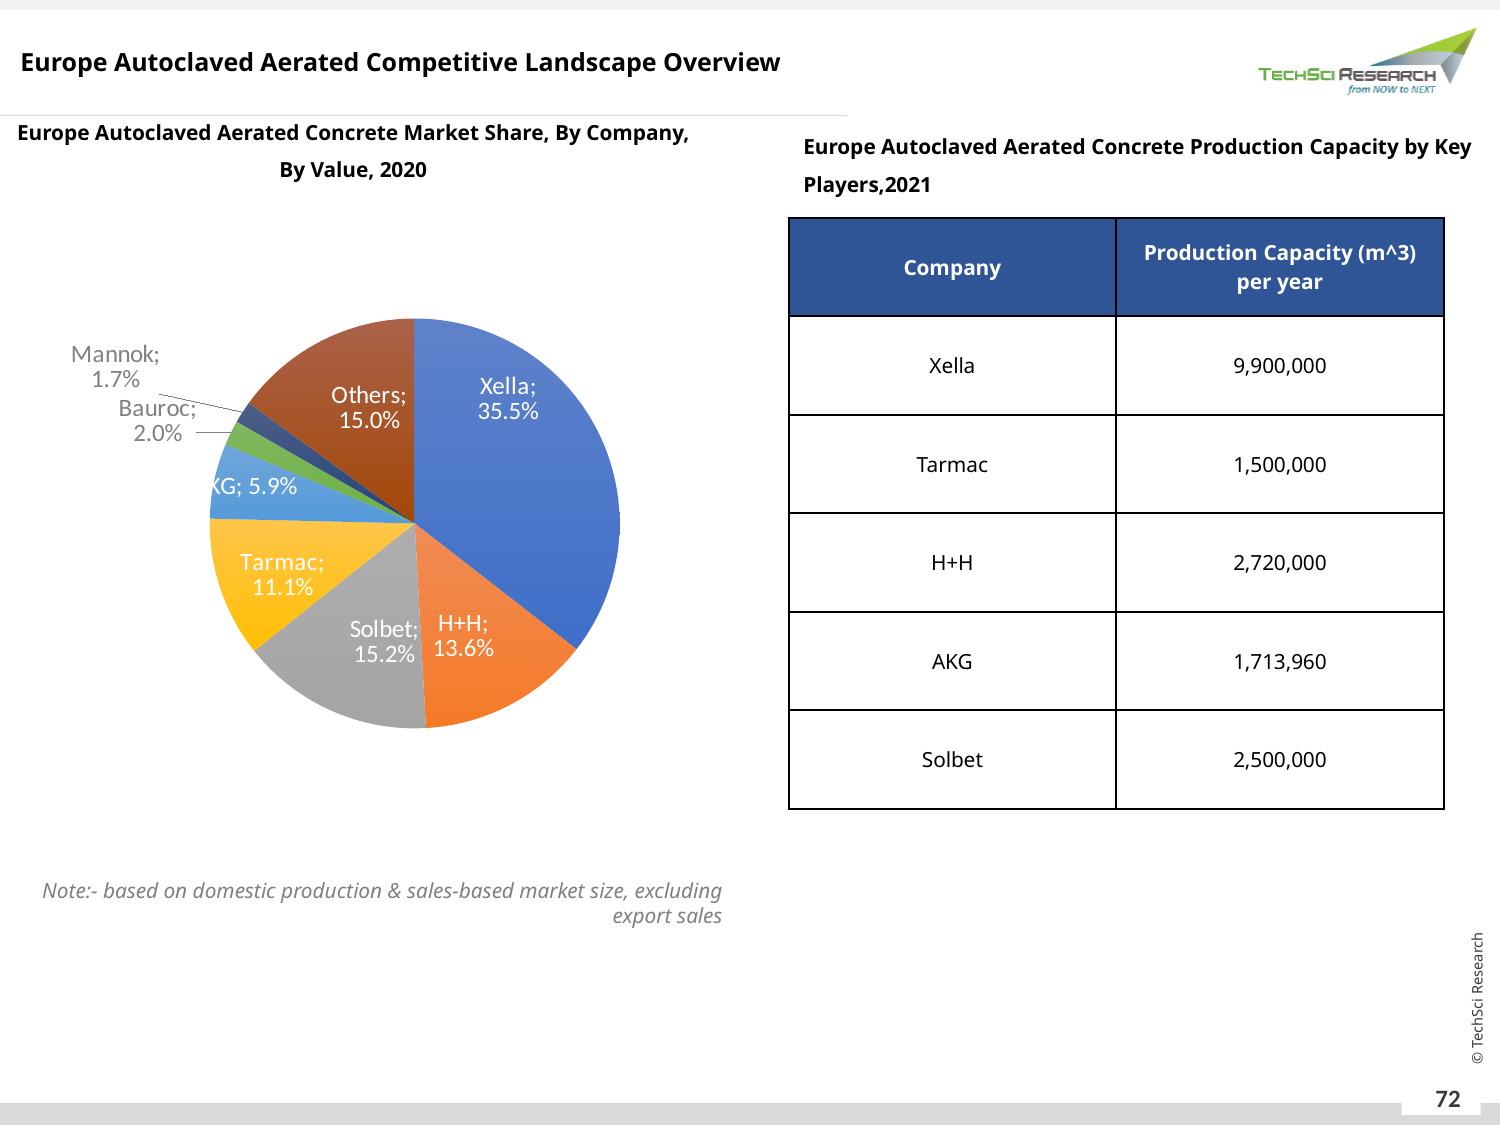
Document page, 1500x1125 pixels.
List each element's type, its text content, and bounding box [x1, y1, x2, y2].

table_cell 2,720,000 [1117, 514, 1443, 611]
table_cell Tarmac [790, 416, 1115, 512]
table_header Production Capacity (m^3) per year [1117, 219, 1443, 315]
text_box Europe Autoclaved Aerated Competitive Landscape Overview [5, 42, 1469, 84]
chart [43, 180, 750, 870]
table_cell Xella [790, 317, 1115, 414]
table_cell 1,713,960 [1117, 613, 1443, 709]
table_cell 9,900,000 [1117, 317, 1443, 414]
table_cell 2,500,000 [1117, 711, 1443, 808]
table_header Company [790, 219, 1115, 315]
text_box Europe Autoclaved Aerated Concrete Market Share, By Company, By Value, 2020 [0, 99, 707, 190]
text_box Europe Autoclaved Aerated Concrete Production Capacity by Key Players,2021 [788, 113, 1496, 204]
text_box Note:- based on domestic production & sales-based market size, excluding export sales [4, 870, 738, 960]
table_cell AKG [790, 613, 1115, 709]
table_cell H+H [790, 514, 1115, 611]
table_cell Solbet [790, 711, 1115, 808]
table_cell 1,500,000 [1117, 416, 1443, 512]
picture [1257, 27, 1477, 96]
